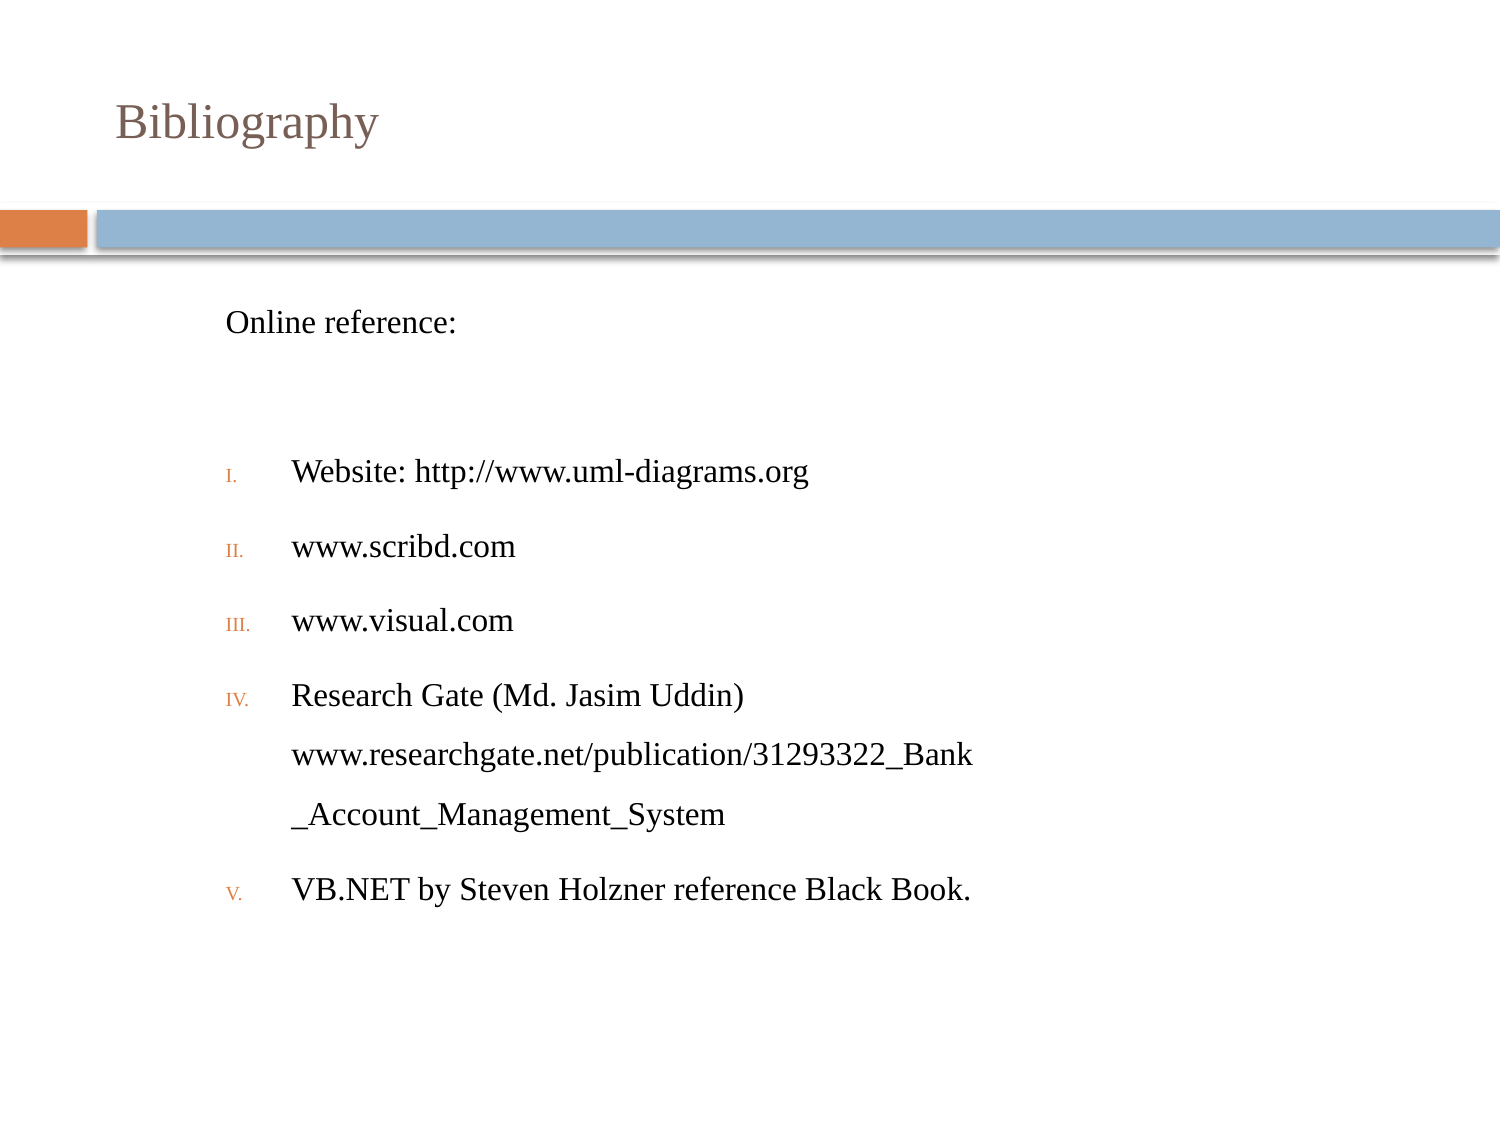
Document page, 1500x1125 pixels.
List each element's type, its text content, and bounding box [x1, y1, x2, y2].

list Online reference: Website: http://www.uml-diagrams.org www.scribd.com www.visual.com Research Gate (Md. Jasim Uddin) www.researchgate.net/publication/31293322_Bank _Account_Management_System VB.NET by Steven Holzner reference Black Book. [210, 292, 1289, 1102]
title Bibliography [100, 37, 1438, 200]
